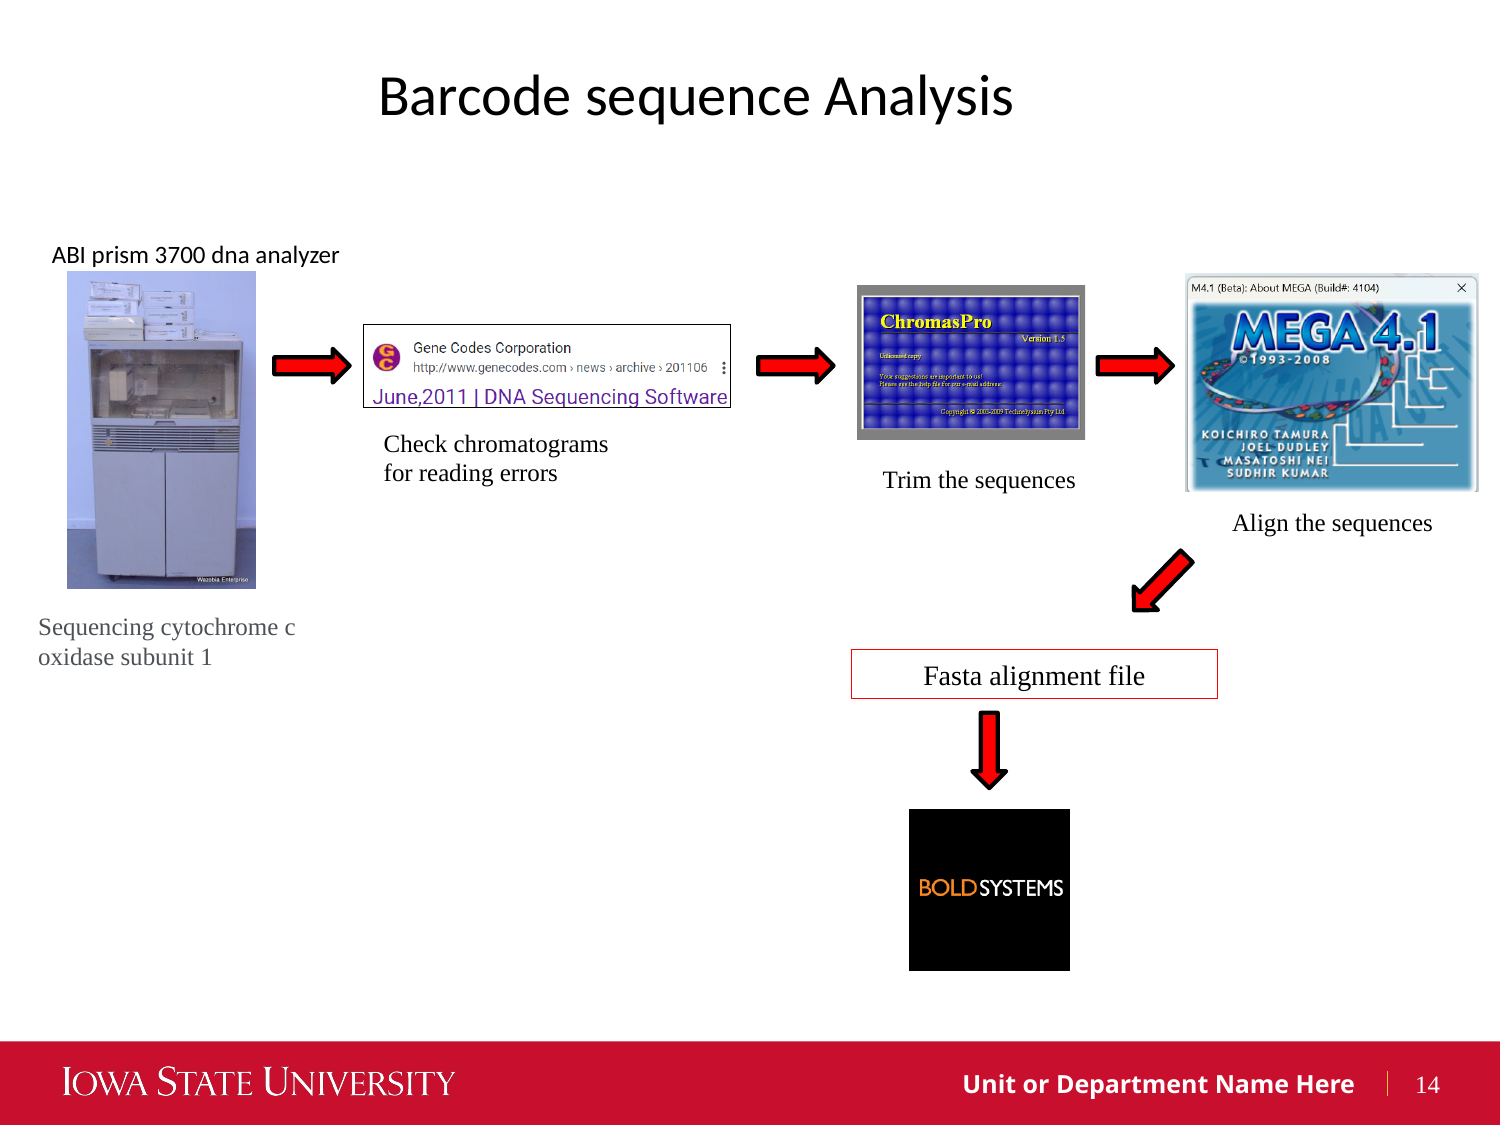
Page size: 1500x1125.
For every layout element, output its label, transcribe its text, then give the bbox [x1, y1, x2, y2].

picture [67, 271, 256, 589]
text_box [1095, 346, 1176, 385]
text_box [970, 710, 1009, 791]
text_box [1131, 548, 1195, 613]
text_box Barcode sequence Analysis [363, 50, 1208, 135]
picture [908, 809, 1070, 971]
text_box Check chromatograms for reading errors [368, 419, 643, 495]
picture [363, 323, 731, 408]
picture [1185, 273, 1479, 492]
picture [62, 1066, 456, 1100]
picture [856, 284, 1086, 441]
text_box Align the sequences [1217, 498, 1500, 544]
text_box Trim the sequences [867, 455, 1161, 501]
text_box Fasta alignment file [851, 649, 1218, 699]
text_box [272, 346, 352, 385]
text_box [756, 346, 836, 385]
text_box ABI prism 3700 dna analyzer [37, 231, 403, 276]
text_box Sequencing cytochrome c oxidase subunit 1 [23, 603, 350, 678]
